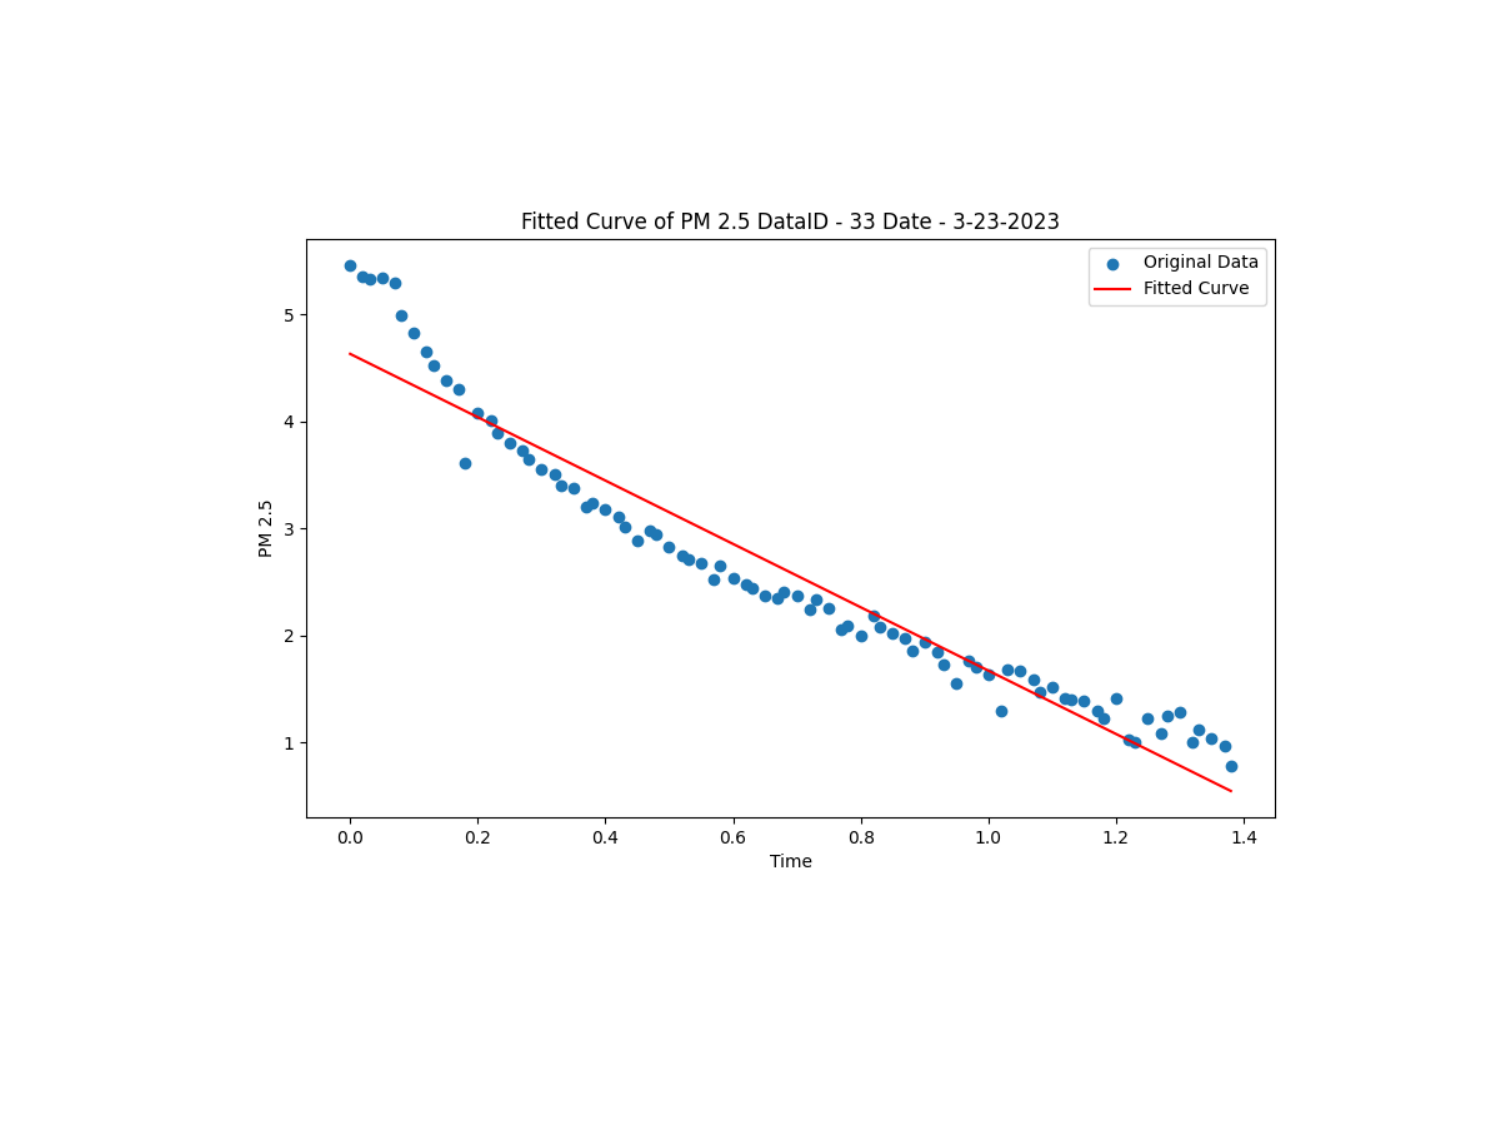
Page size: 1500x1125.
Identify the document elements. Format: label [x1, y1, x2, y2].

picture [149, 149, 1401, 901]
